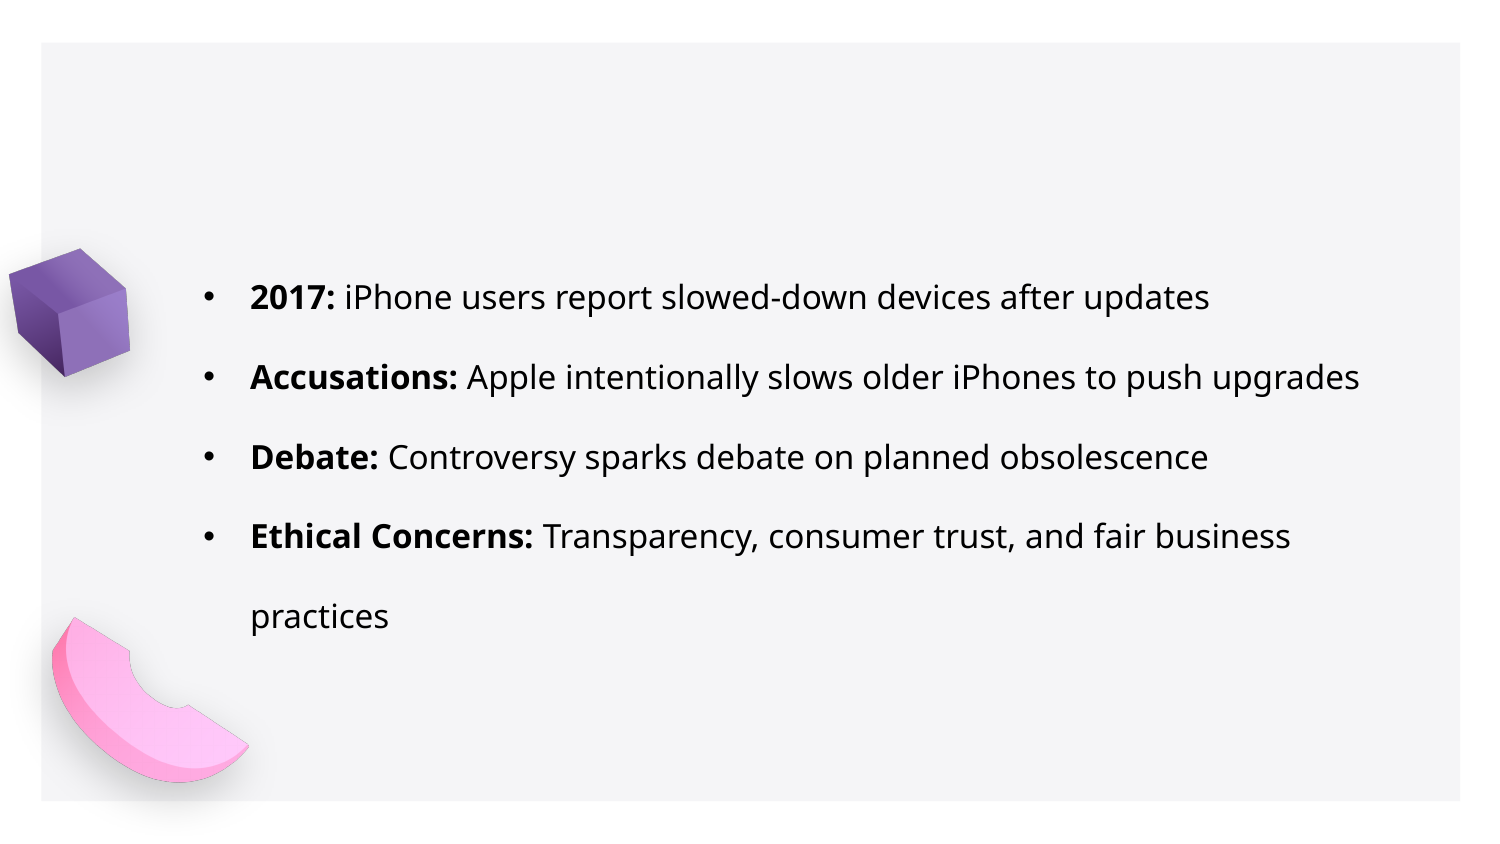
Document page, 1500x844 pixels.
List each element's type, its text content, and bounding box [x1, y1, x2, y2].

picture [0, 236, 151, 393]
text_box 2017: iPhone users report slowed-down devices after updates Accusations: Apple intentionally slows older iPhones to push upgrades Debate: Controversy sparks debate on planned obsolescence Ethical Concerns: Transparency, consumer trust, and fair business practices [188, 228, 1418, 643]
picture [18, 595, 279, 812]
